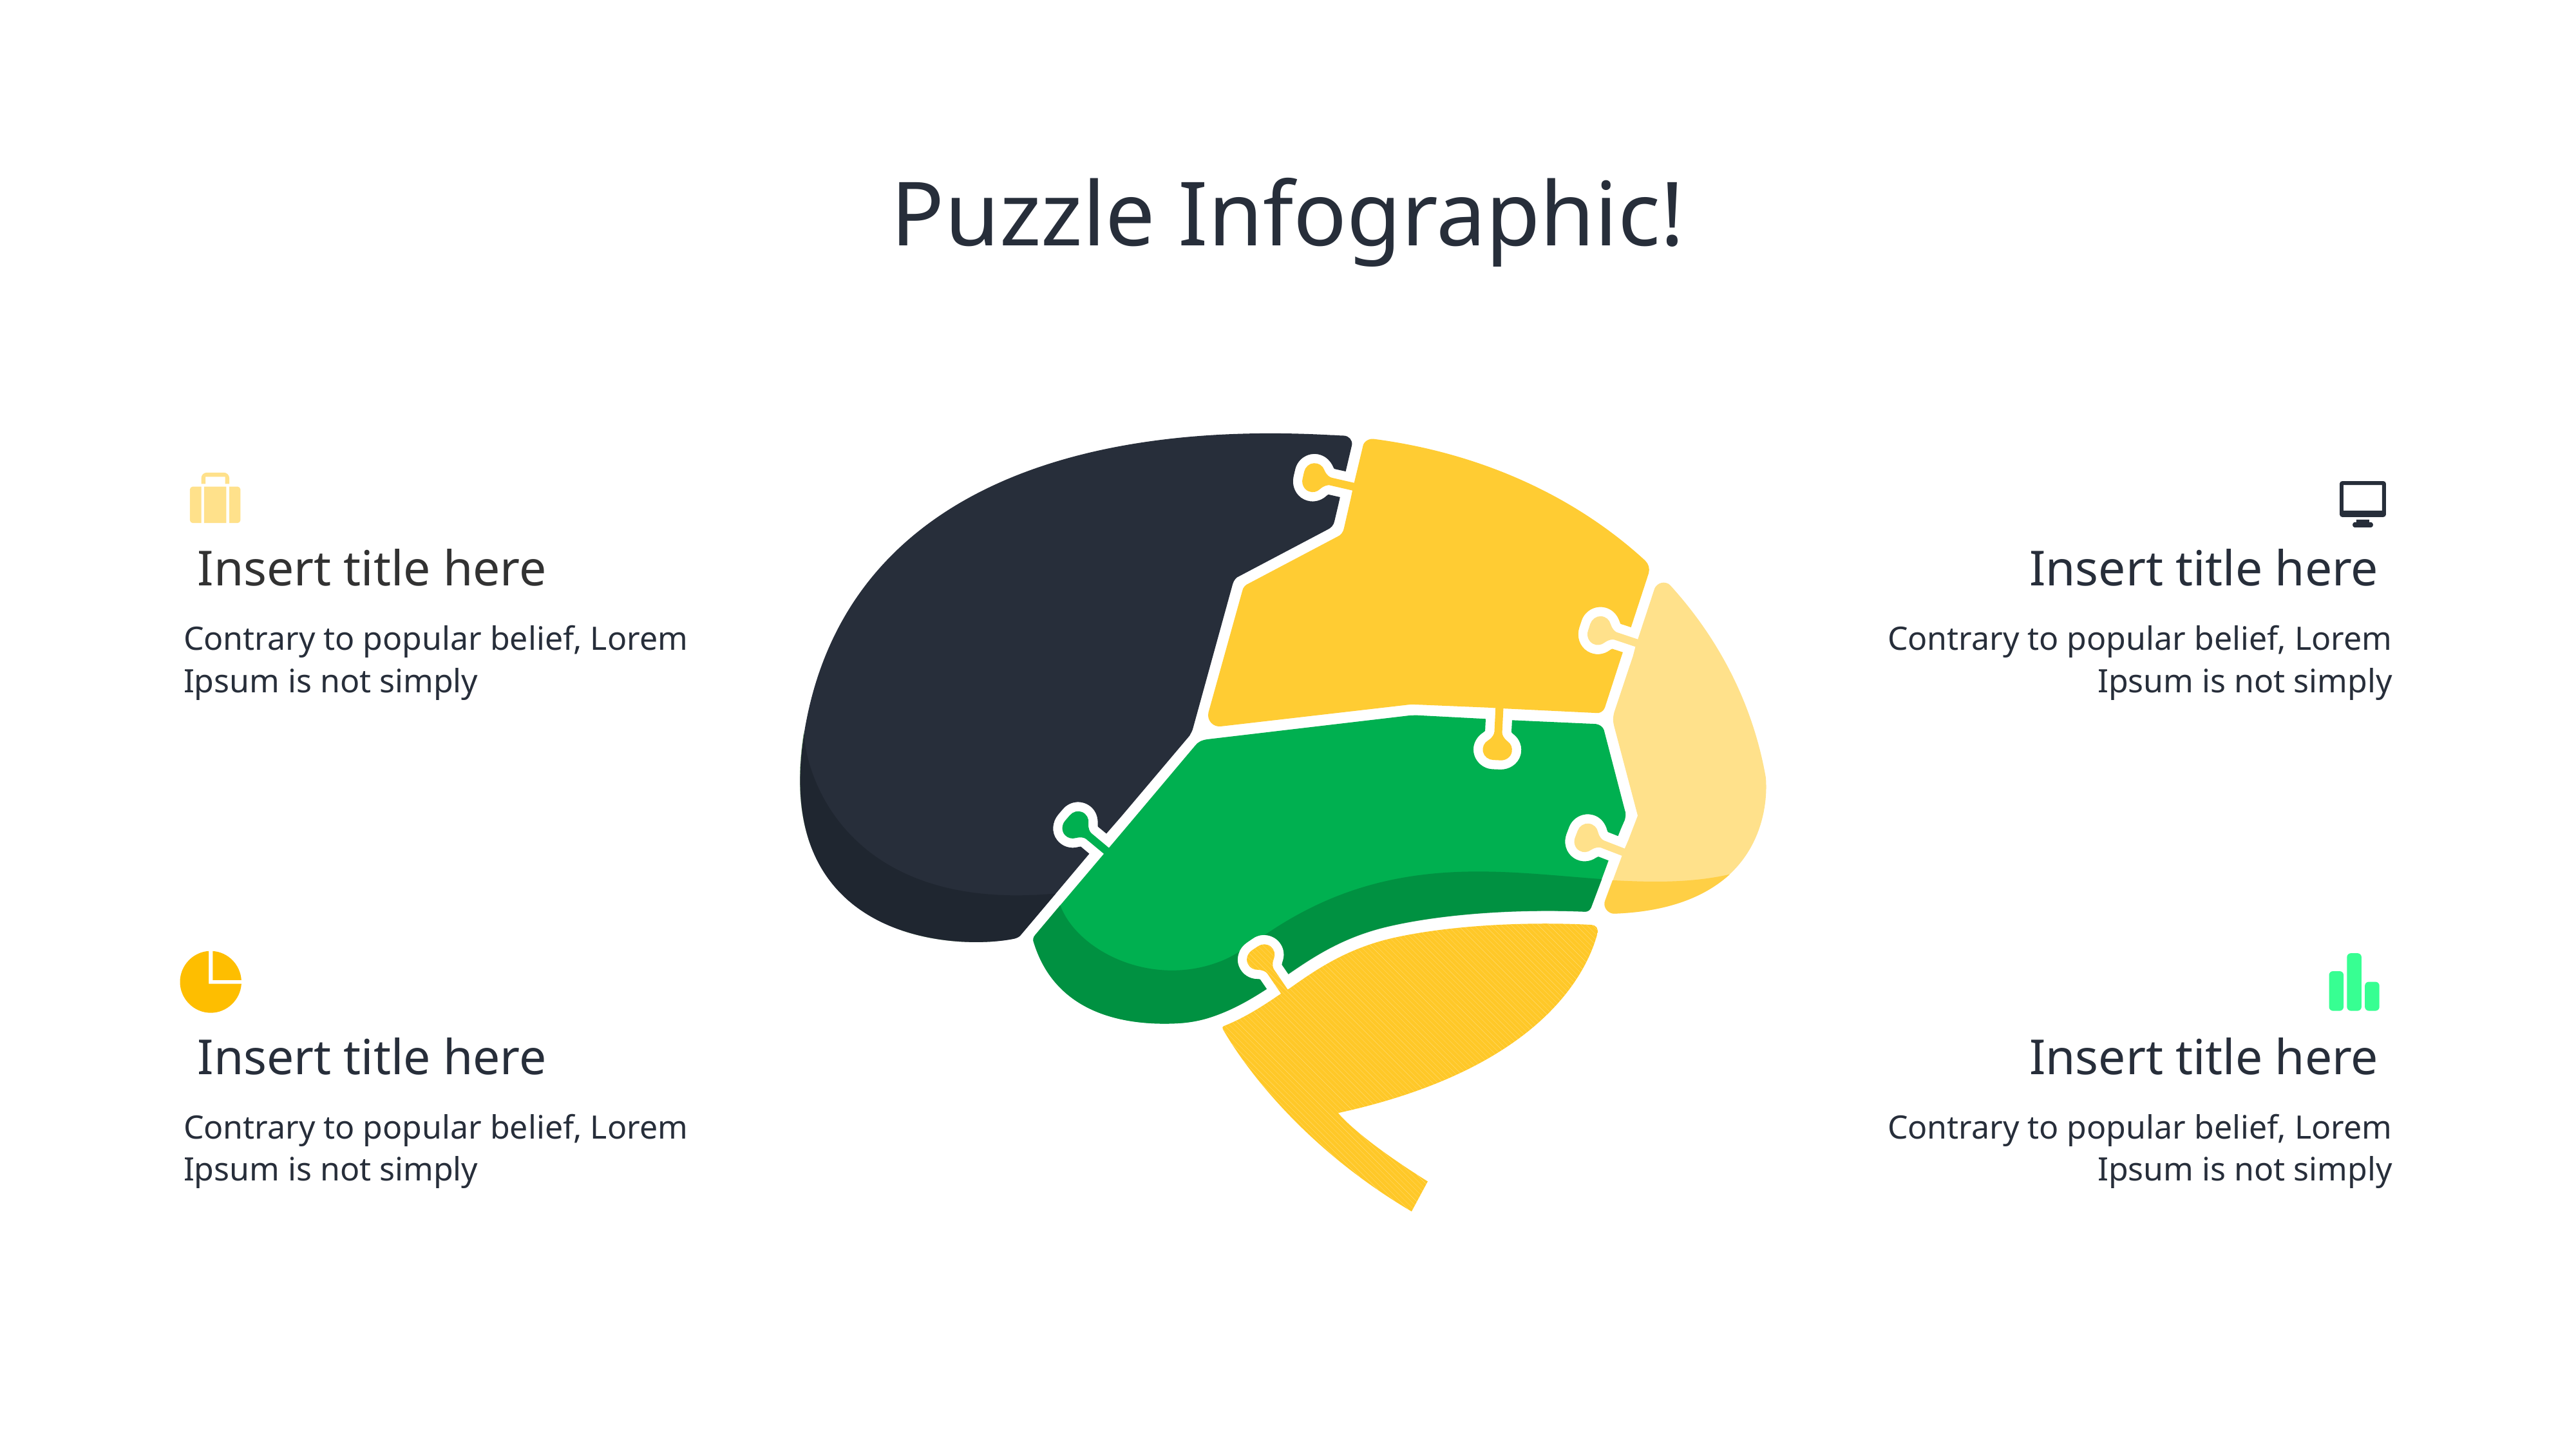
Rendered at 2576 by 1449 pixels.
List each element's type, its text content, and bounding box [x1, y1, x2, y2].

text_box Contrary to popular belief, Lorem Ipsum is not simply [174, 1097, 766, 1193]
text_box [2329, 953, 2380, 1011]
text_box Insert title here [187, 1021, 556, 1089]
title Puzzle Infographic! [177, 77, 2399, 357]
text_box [189, 472, 241, 524]
text_box Contrary to popular belief, Lorem Ipsum is not simply [174, 609, 766, 704]
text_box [766, 420, 1783, 1212]
text_box Contrary to popular belief, Lorem Ipsum is not simply [1810, 1097, 2402, 1193]
text_box Insert title here [2020, 1021, 2388, 1089]
text_box Insert title here [2020, 533, 2388, 601]
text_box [2339, 480, 2386, 527]
text_box Contrary to popular belief, Lorem Ipsum is not simply [1810, 609, 2402, 704]
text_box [180, 951, 242, 1013]
text_box Insert title here [187, 533, 556, 601]
